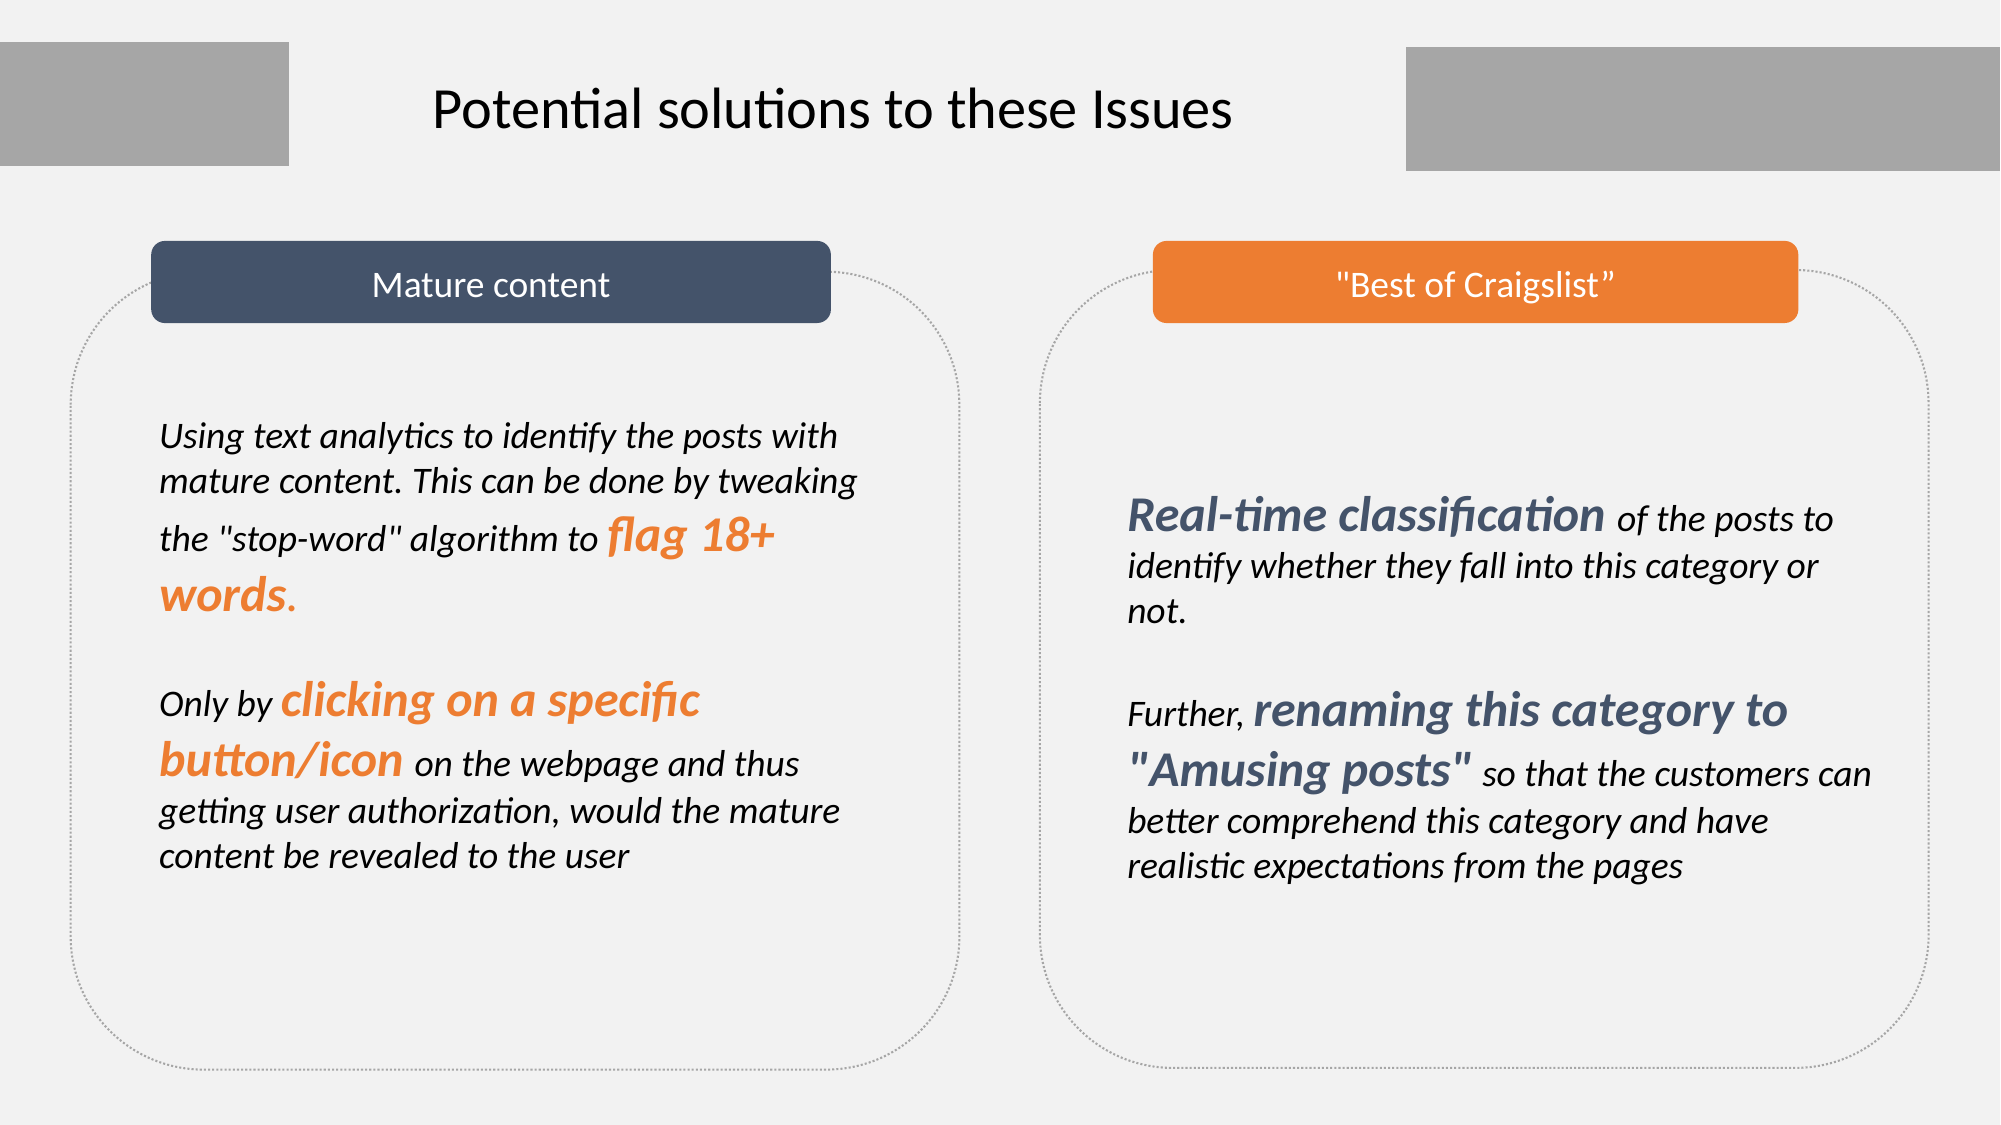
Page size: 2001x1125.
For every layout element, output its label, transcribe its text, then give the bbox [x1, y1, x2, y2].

text_box Real-time classification of the posts to identify whether they fall into this category or not. Further, renaming this category to "Amusing posts" so that the customers can better comprehend this category and have realistic expectations from the pages [1112, 423, 1898, 894]
text_box [1406, 47, 2000, 171]
text_box Mature content [150, 239, 832, 325]
text_box [1038, 269, 1930, 1069]
text_box [0, 42, 289, 166]
text_box "Best of Craigslist” [1151, 239, 1800, 325]
text_box Potential solutions to these Issues [273, 43, 1393, 167]
text_box Using text analytics to identify the posts with mature content. This can be done by tweaking the "stop-word" algorithm to flag 18+ words. Only by clicking on a specific button/icon on the webpage and thus getting user authorization, would the mature content be revealed to the user [144, 403, 930, 884]
text_box [69, 270, 961, 1071]
